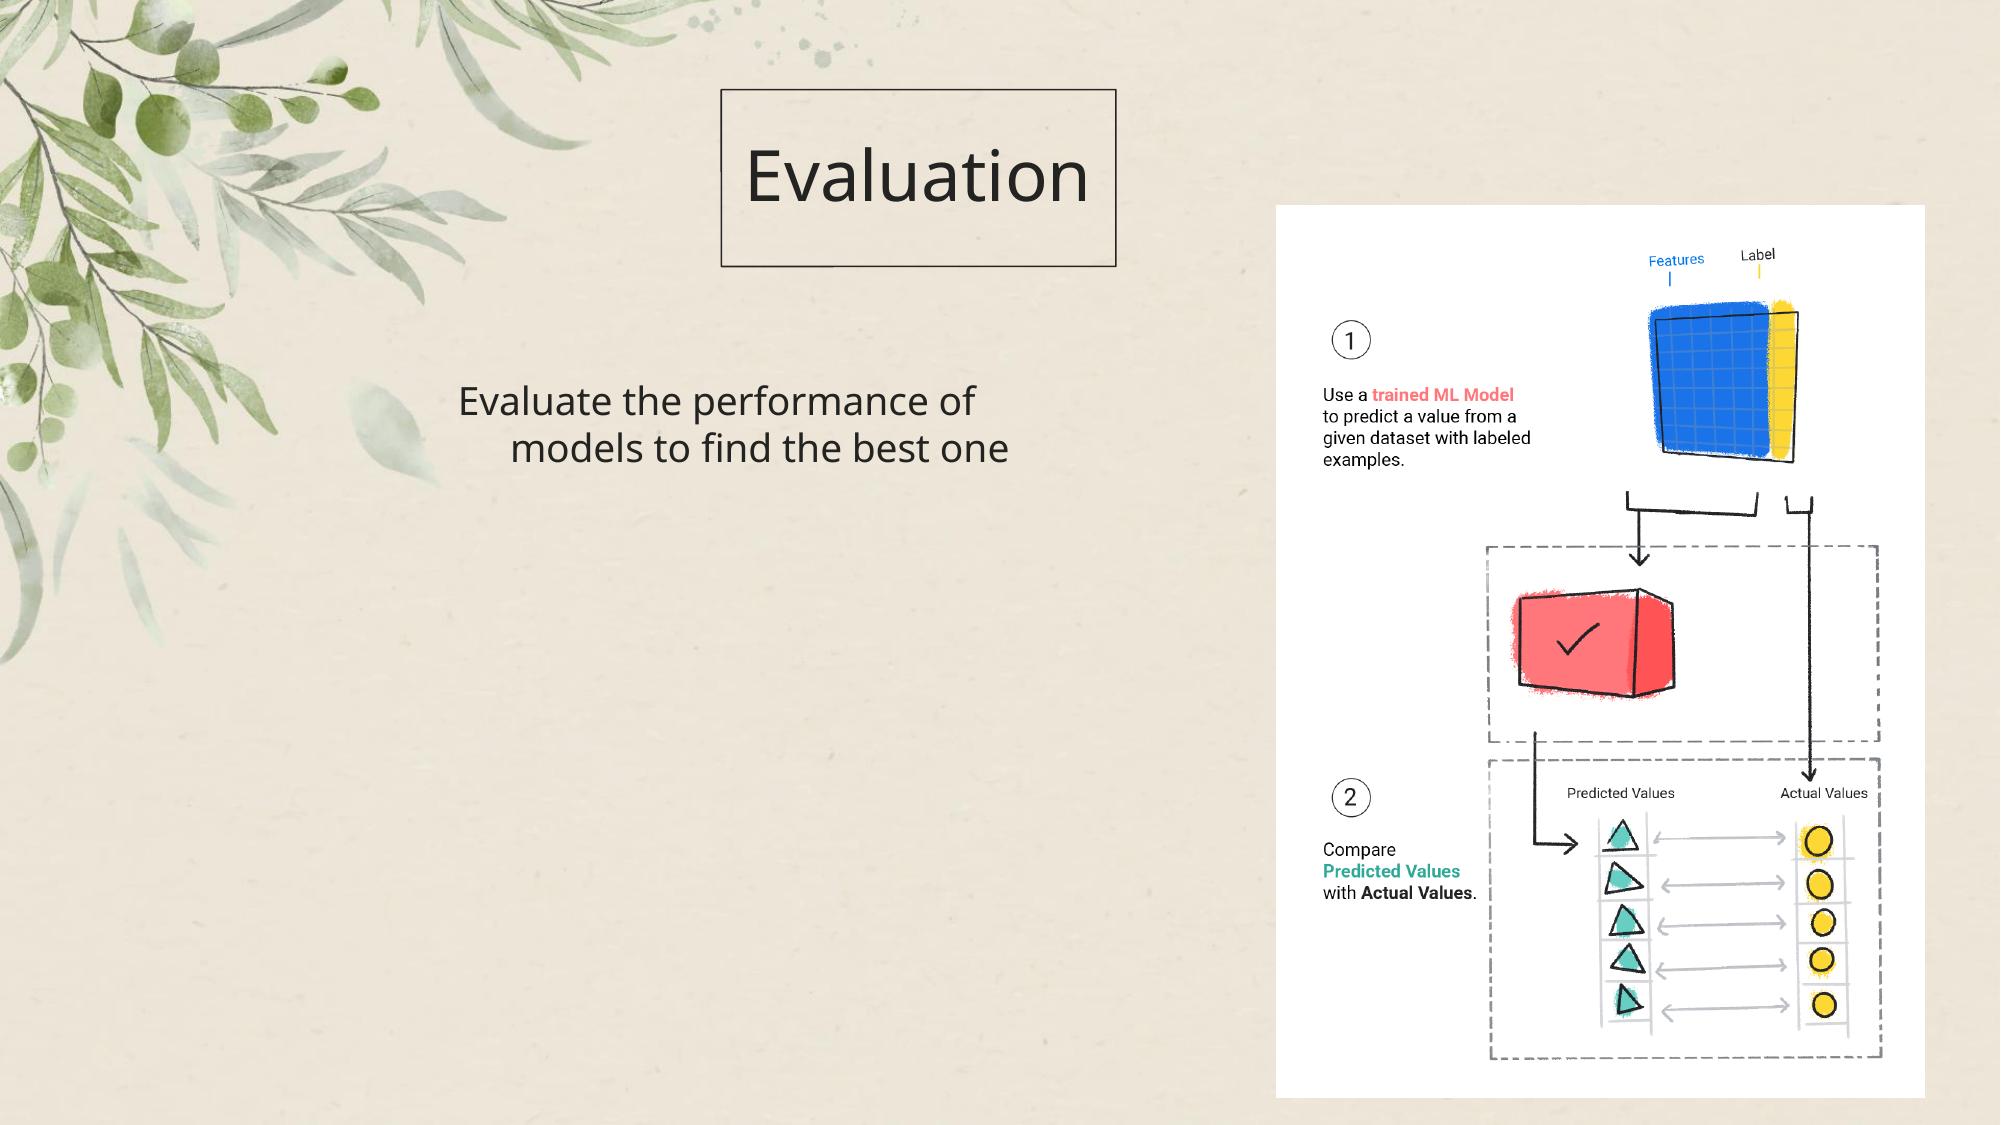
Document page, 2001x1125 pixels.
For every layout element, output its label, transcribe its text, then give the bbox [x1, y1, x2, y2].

picture [0, 0, 2001, 1125]
title Evaluation [720, 88, 1117, 268]
subtitle Evaluate the performance of models to find the best one [420, 334, 1046, 512]
